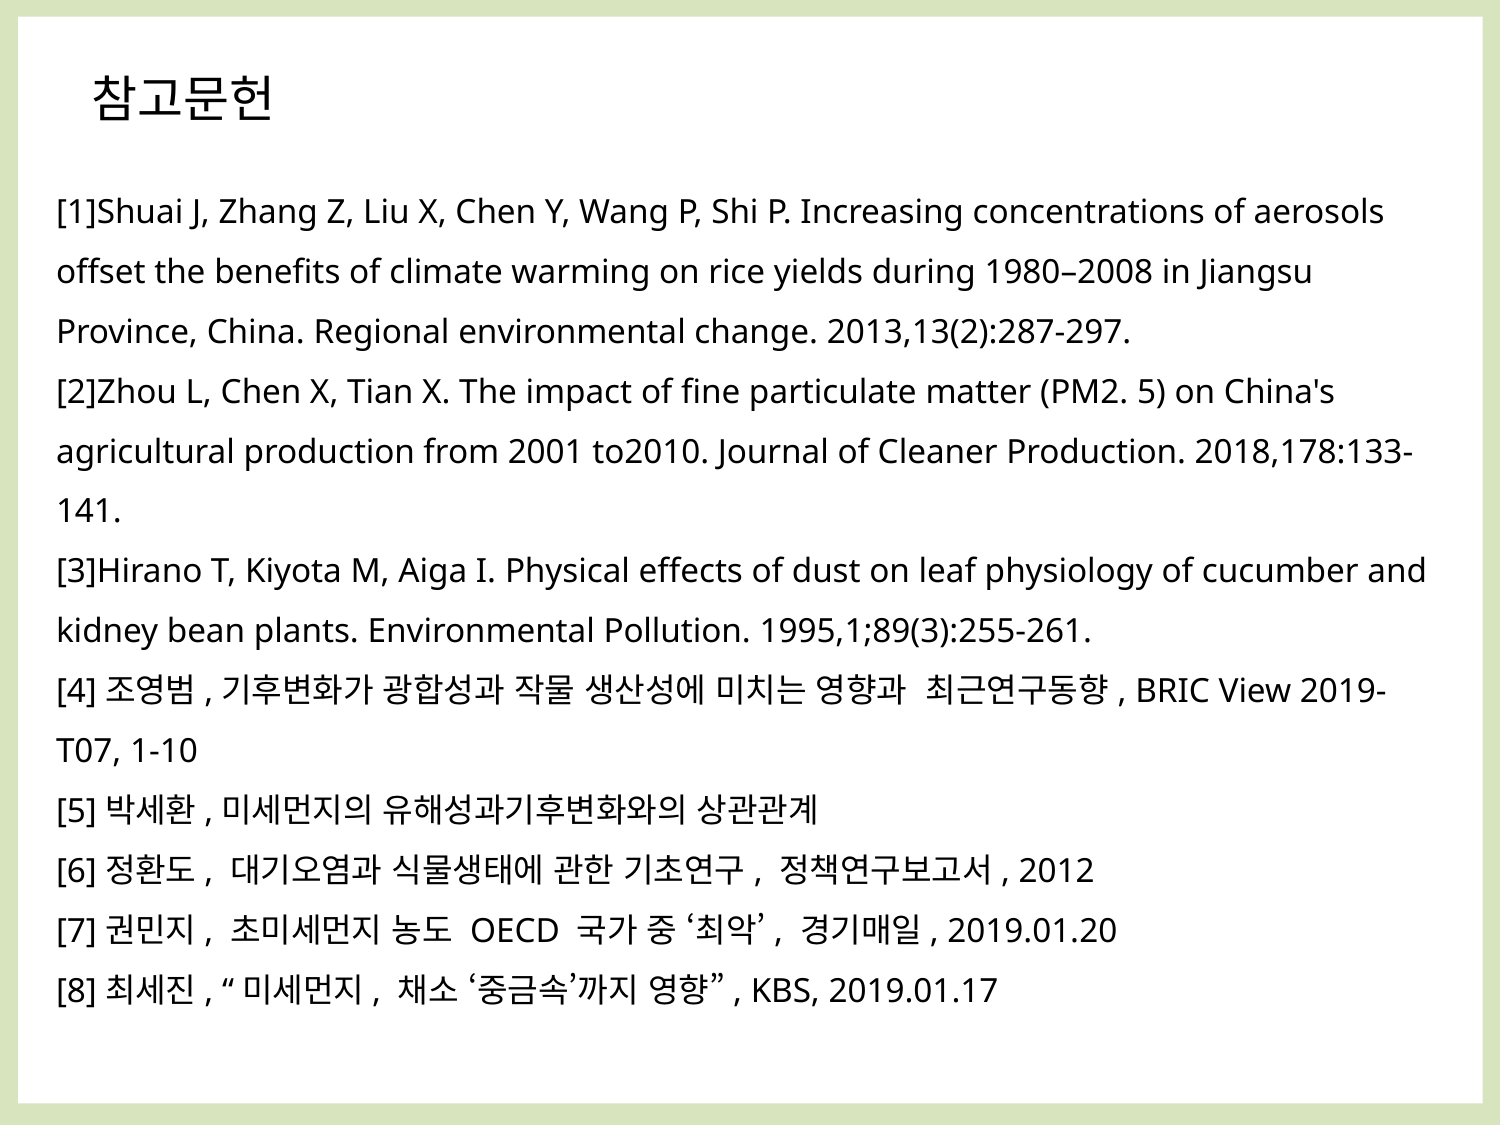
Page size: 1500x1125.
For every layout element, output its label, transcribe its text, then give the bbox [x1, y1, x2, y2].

text_box [1]Shuai J, Zhang Z, Liu X, Chen Y, Wang P, Shi P. Increasing concentrations of aerosols offset the benefits of climate warming on rice yields during 1980–2008 in Jiangsu Province, China. Regional environmental change. 2013,13(2):287-297. [2]Zhou L, Chen X, Tian X. The impact of fine particulate matter (PM2. 5) on China's agricultural production from 2001 to2010. Journal of Cleaner Production. 2018,178:133-141. [3]Hirano T, Kiyota M, Aiga I. Physical effects of dust on leaf physiology of cucumber and kidney bean plants. Environmental Pollution. 1995,1;89(3):255-261. [4]조영범,기후변화가 광합성과 작물 생산성에 미치는 영향과 최근연구동향, BRIC View 2019-T07, 1-10 [5]박세환,미세먼지의 유해성과기후변화와의 상관관계 [6]정환도, 대기오염과 식물생태에 관한 기초연구, 정책연구보고서, 2012 [7]권민지, 초미세먼지 농도 OECD 국가 중 ‘최악’, 경기매일, 2019.01.20 [8]최세진, “미세먼지, 채소 ‘중금속’까지 영향”, KBS, 2019.01.17 [41, 162, 1459, 1076]
text_box 참고문헌 [77, 60, 305, 136]
text_box [16, 15, 1485, 1105]
